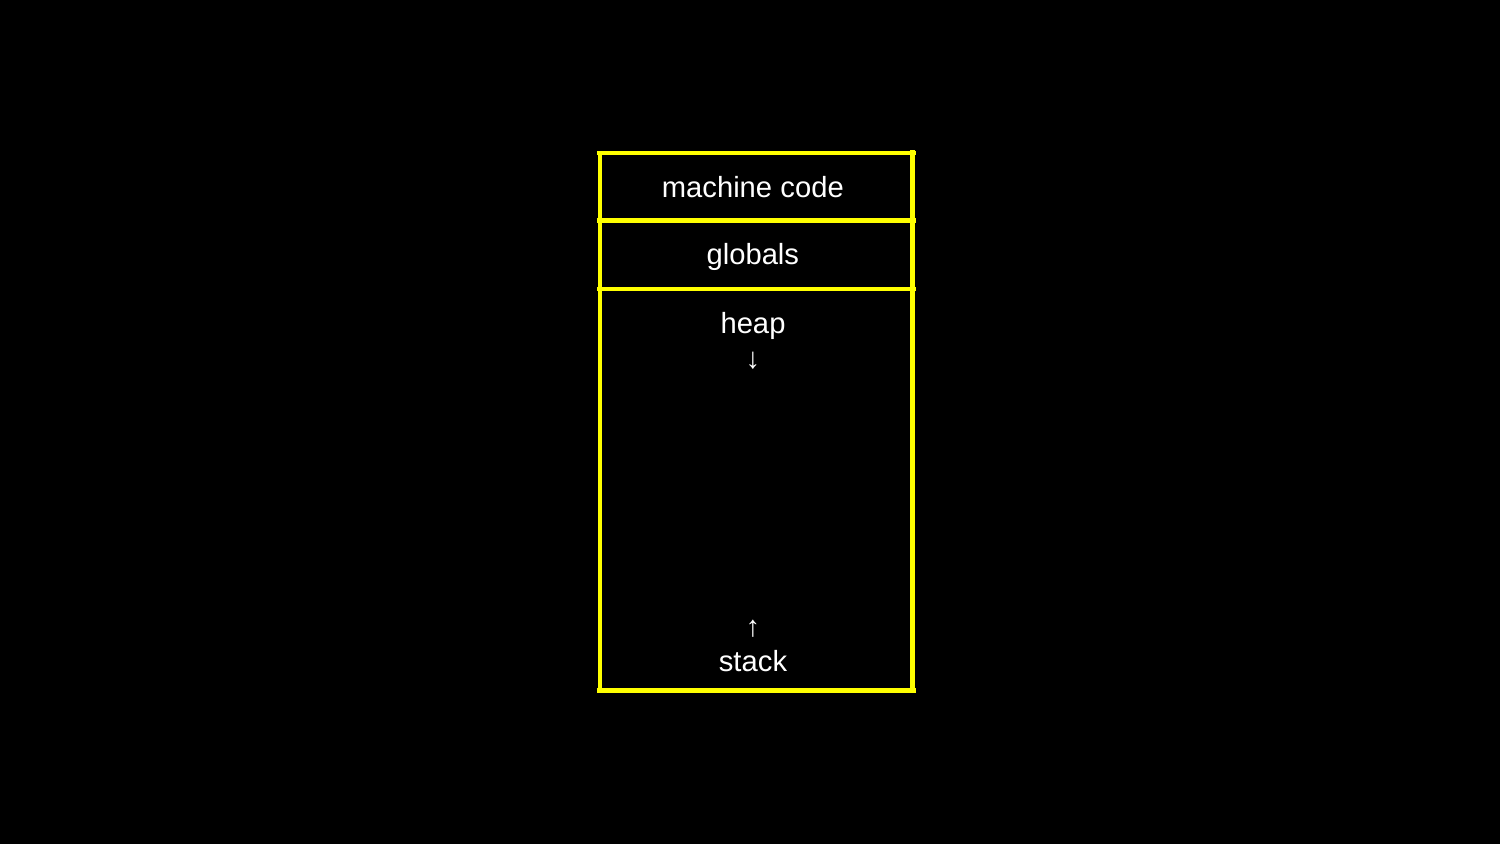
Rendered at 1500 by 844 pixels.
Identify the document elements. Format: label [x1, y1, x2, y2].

text_box [593, 149, 916, 693]
